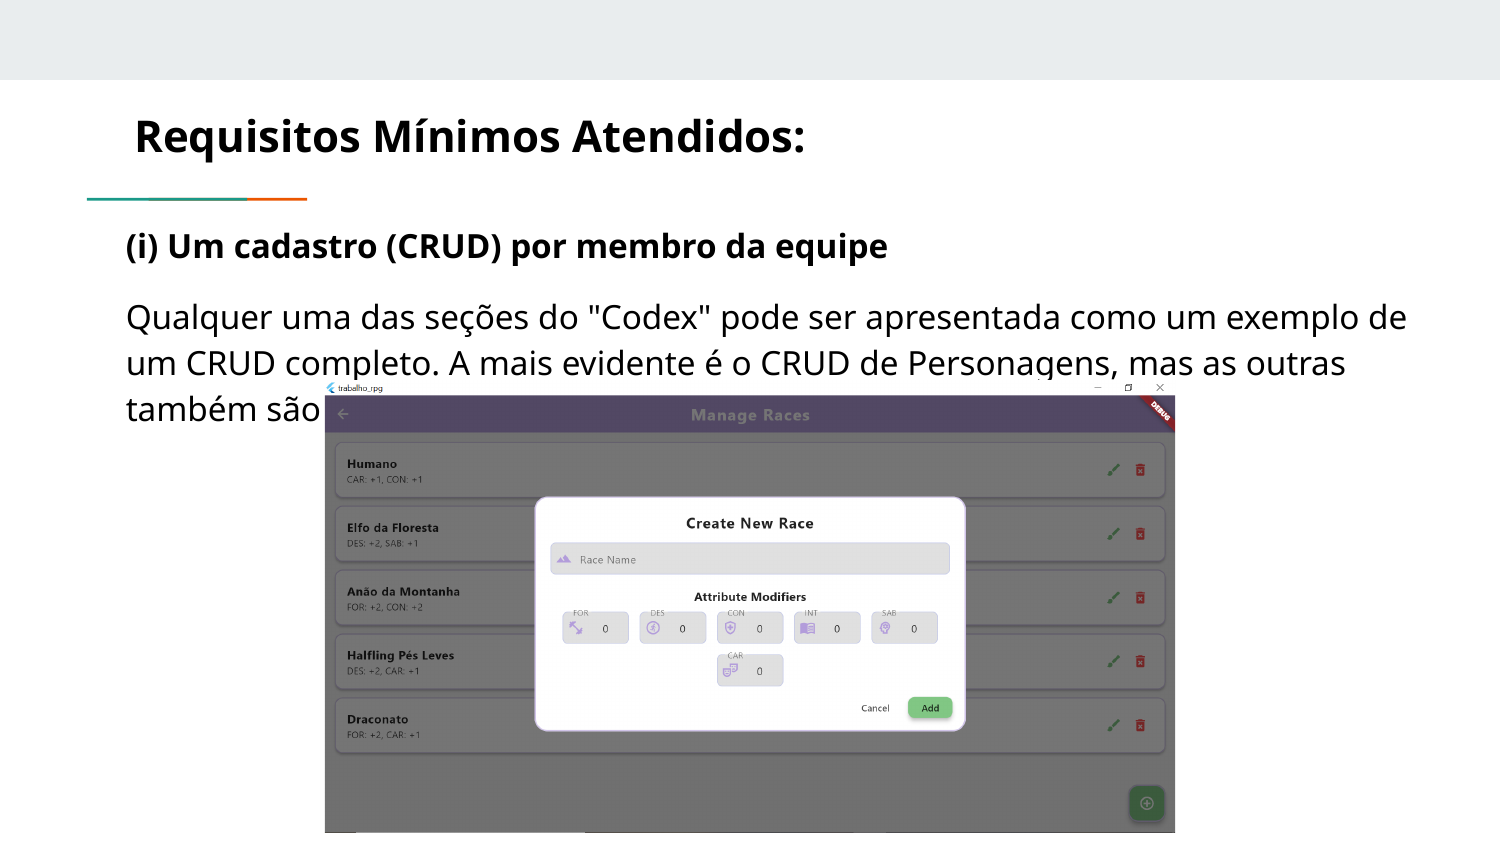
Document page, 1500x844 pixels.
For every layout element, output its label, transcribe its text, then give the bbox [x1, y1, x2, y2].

list (i) Um cadastro (CRUD) por membro da equipe Qualquer uma das seções do "Codex" pode ser apresentada como um exemplo de um CRUD completo. A mais evidente é o CRUD de Personagens, mas as outras também são válidas. [110, 204, 1484, 785]
title Requisitos Mínimos Atendidos: [119, 93, 1381, 204]
picture [324, 379, 1176, 833]
